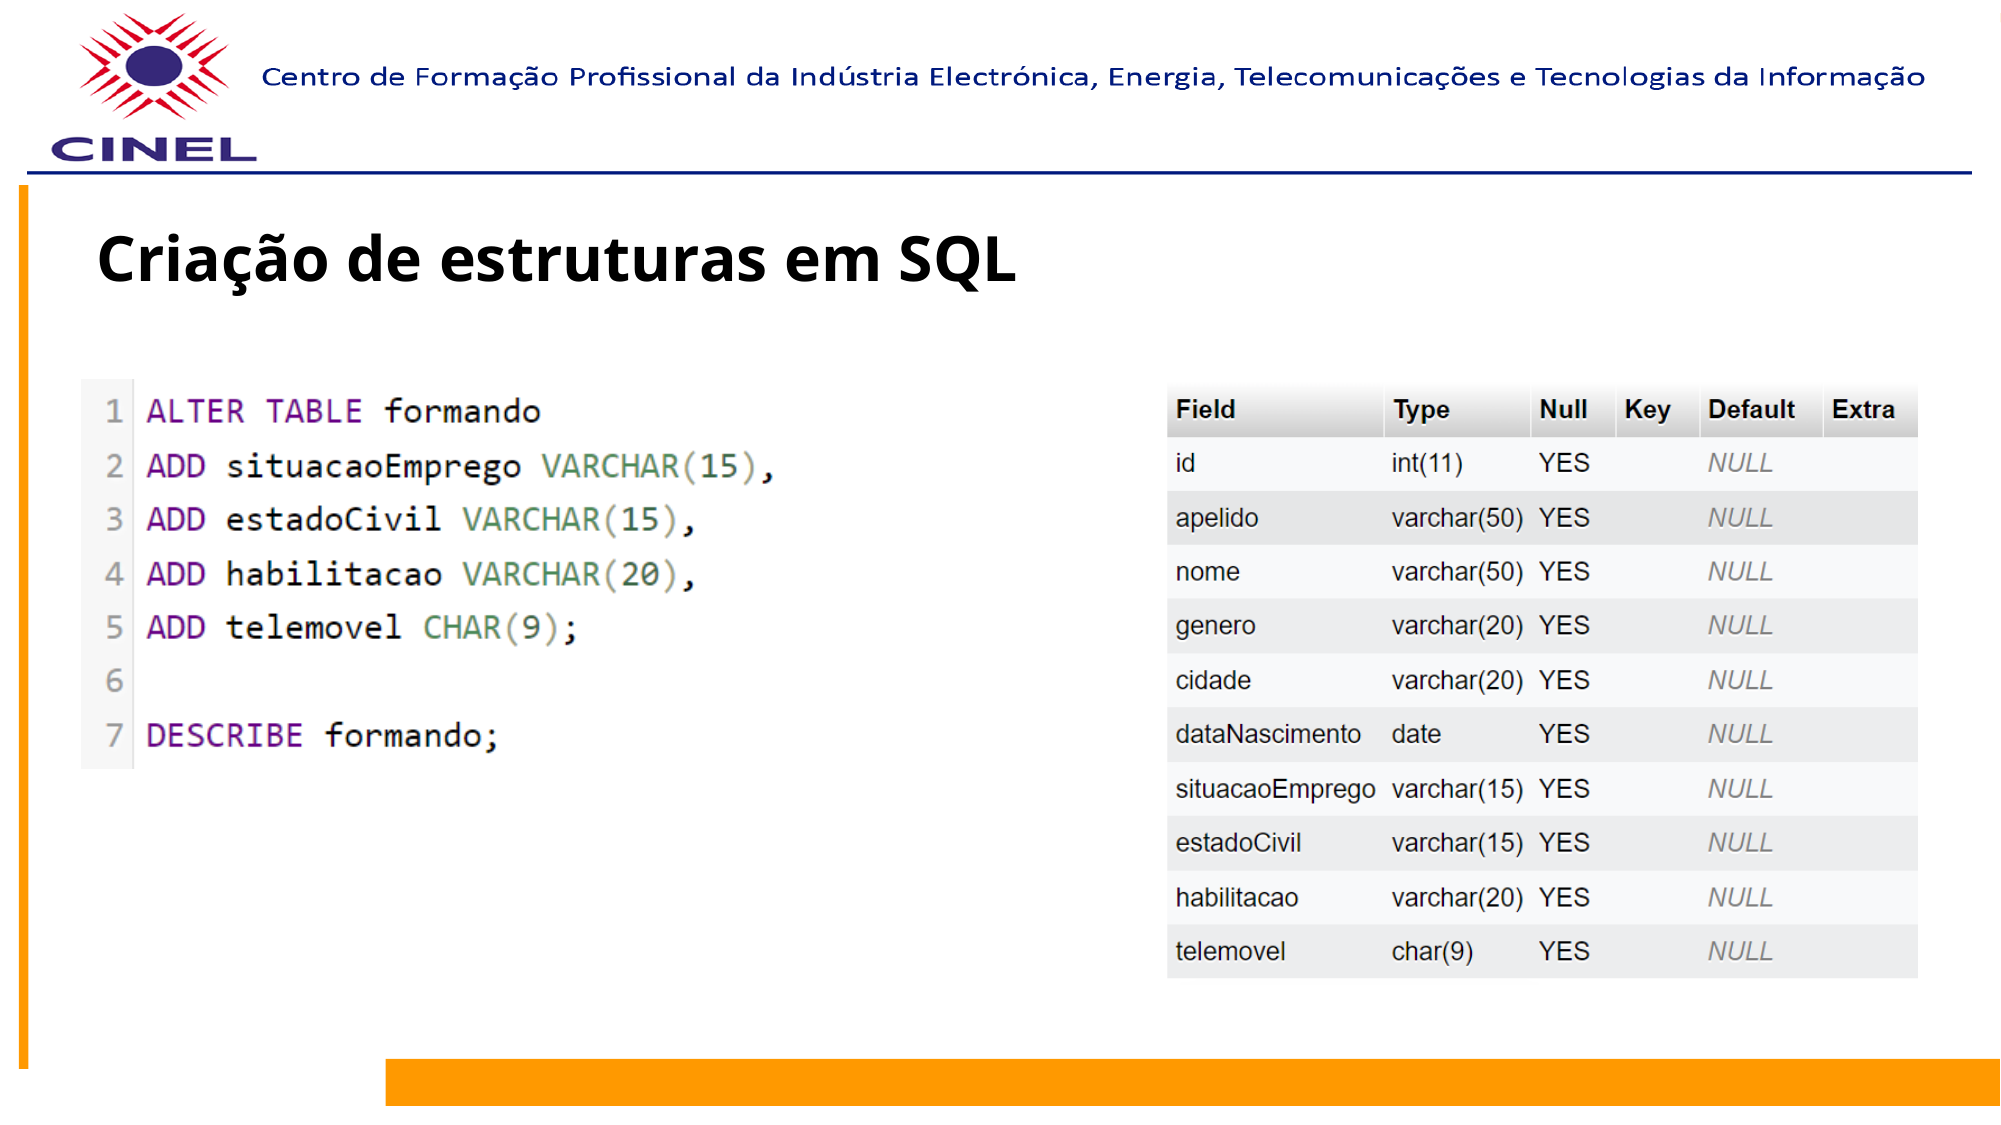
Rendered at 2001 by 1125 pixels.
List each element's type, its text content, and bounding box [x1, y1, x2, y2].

picture [81, 379, 797, 769]
title Criação de estruturas em SQL [81, 162, 2000, 350]
picture [7, 8, 2000, 185]
picture [1164, 379, 1919, 986]
